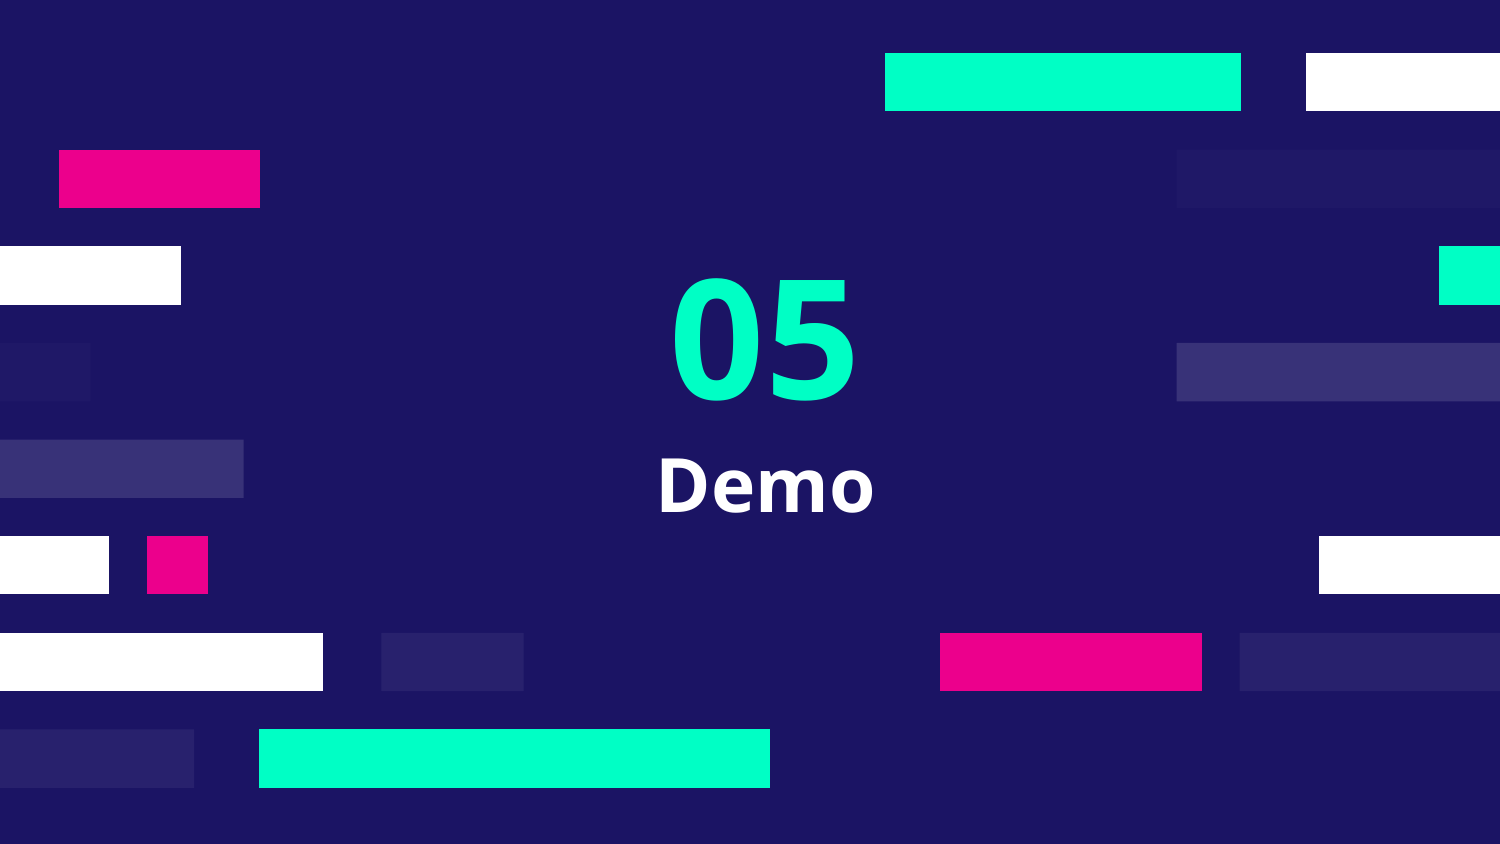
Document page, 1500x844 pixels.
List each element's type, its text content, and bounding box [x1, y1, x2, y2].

title Demo [74, 445, 1457, 519]
title 05 [74, 352, 1457, 434]
